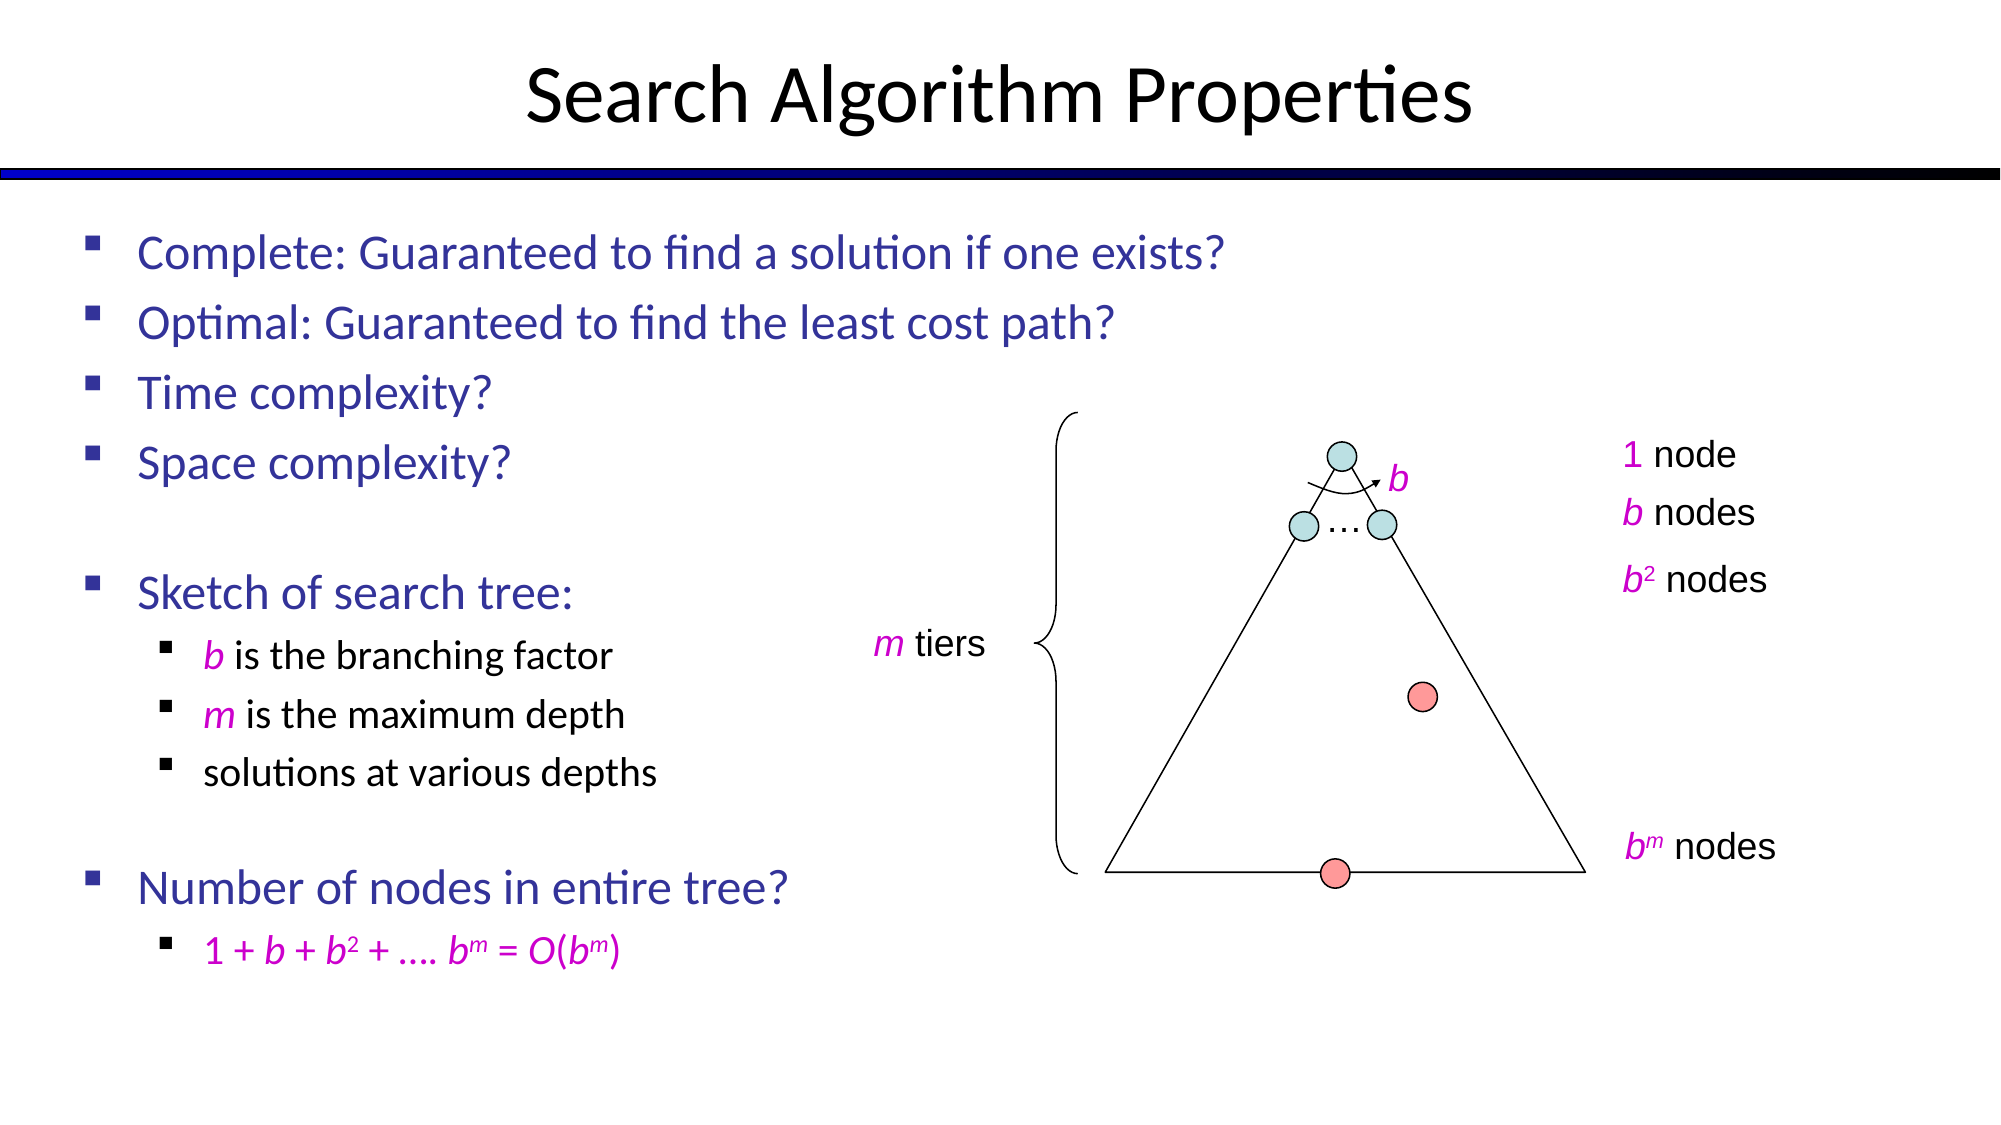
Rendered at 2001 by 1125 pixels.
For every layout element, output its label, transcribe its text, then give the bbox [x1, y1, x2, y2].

text_box … [1310, 487, 1356, 547]
text_box bm nodes [1610, 814, 1850, 875]
text_box [1320, 858, 1350, 889]
text_box [1327, 441, 1357, 472]
text_box [1307, 479, 1373, 494]
text_box [1327, 468, 1359, 481]
text_box b [1373, 446, 1423, 507]
text_box [1408, 682, 1438, 712]
text_box [1105, 490, 1586, 873]
text_box Search Algorithm Properties [0, 0, 2000, 184]
text_box b2 nodes [1608, 547, 1792, 608]
text_box b nodes [1608, 480, 1792, 541]
text_box [1367, 510, 1397, 540]
text_box [1055, 412, 1078, 874]
text_box 1 node [1607, 422, 1792, 483]
text_box Complete: Guaranteed to find a solution if one exists? Optimal: Guaranteed to find the least cost path? Time complexity? Space complexity? Sketch of search tree: b is the branching factor m is the maximum depth solutions at various depths Number of nodes in entire tree? 1 + b + b2 + …. bm = O(bm) [66, 212, 1934, 989]
text_box [1289, 511, 1310, 542]
text_box m tiers [858, 611, 1067, 671]
